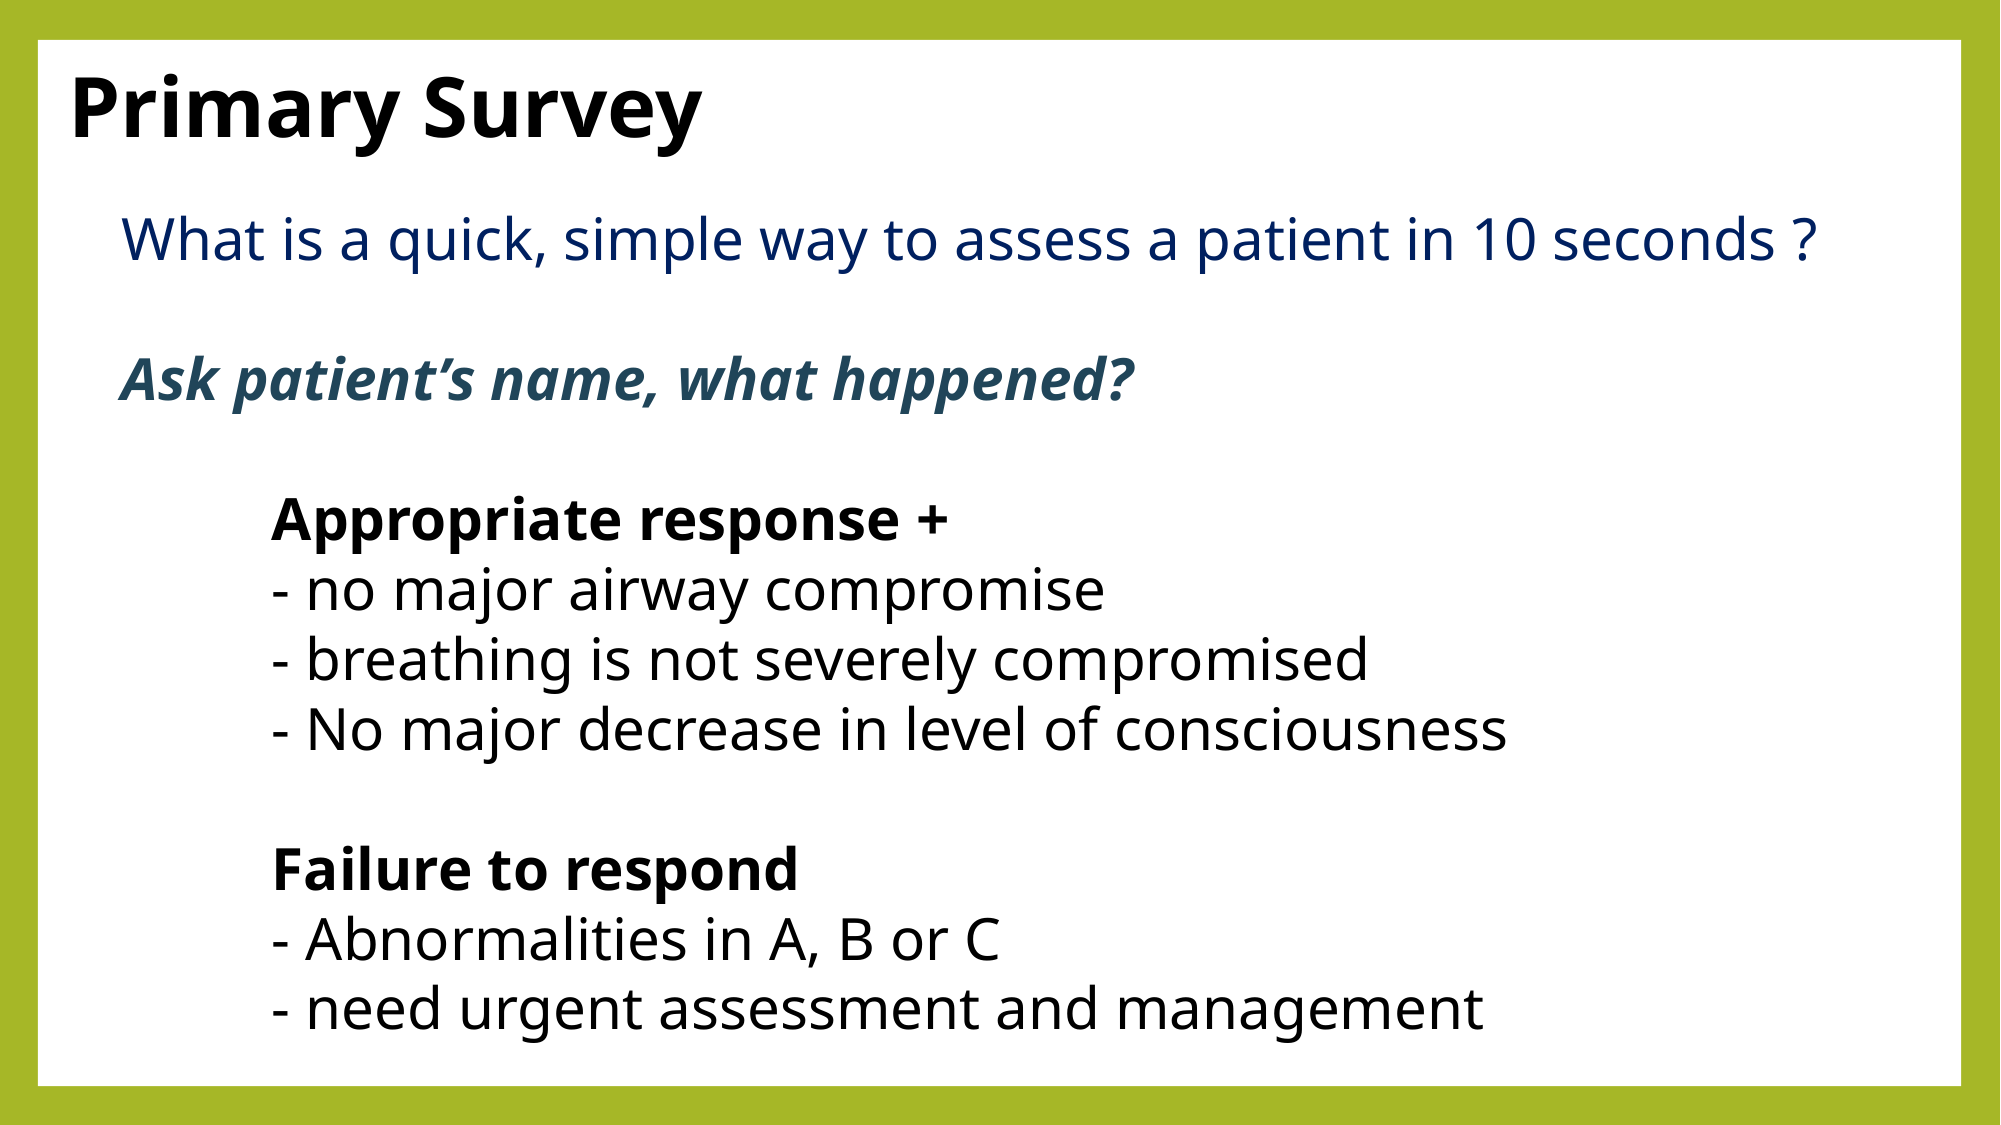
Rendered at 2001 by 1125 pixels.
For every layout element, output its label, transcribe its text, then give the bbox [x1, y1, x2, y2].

text_box Primary Survey [53, 46, 846, 162]
text_box What is a quick, simple way to assess a patient in 10 seconds ? Ask patient’s name, what happened? Appropriate response + - no major airway compromise - breathing is not severely compromised - No major decrease in level of consciousness Failure to respond - Abnormalities in A, B or C - need urgent assessment and management [107, 194, 1833, 1119]
